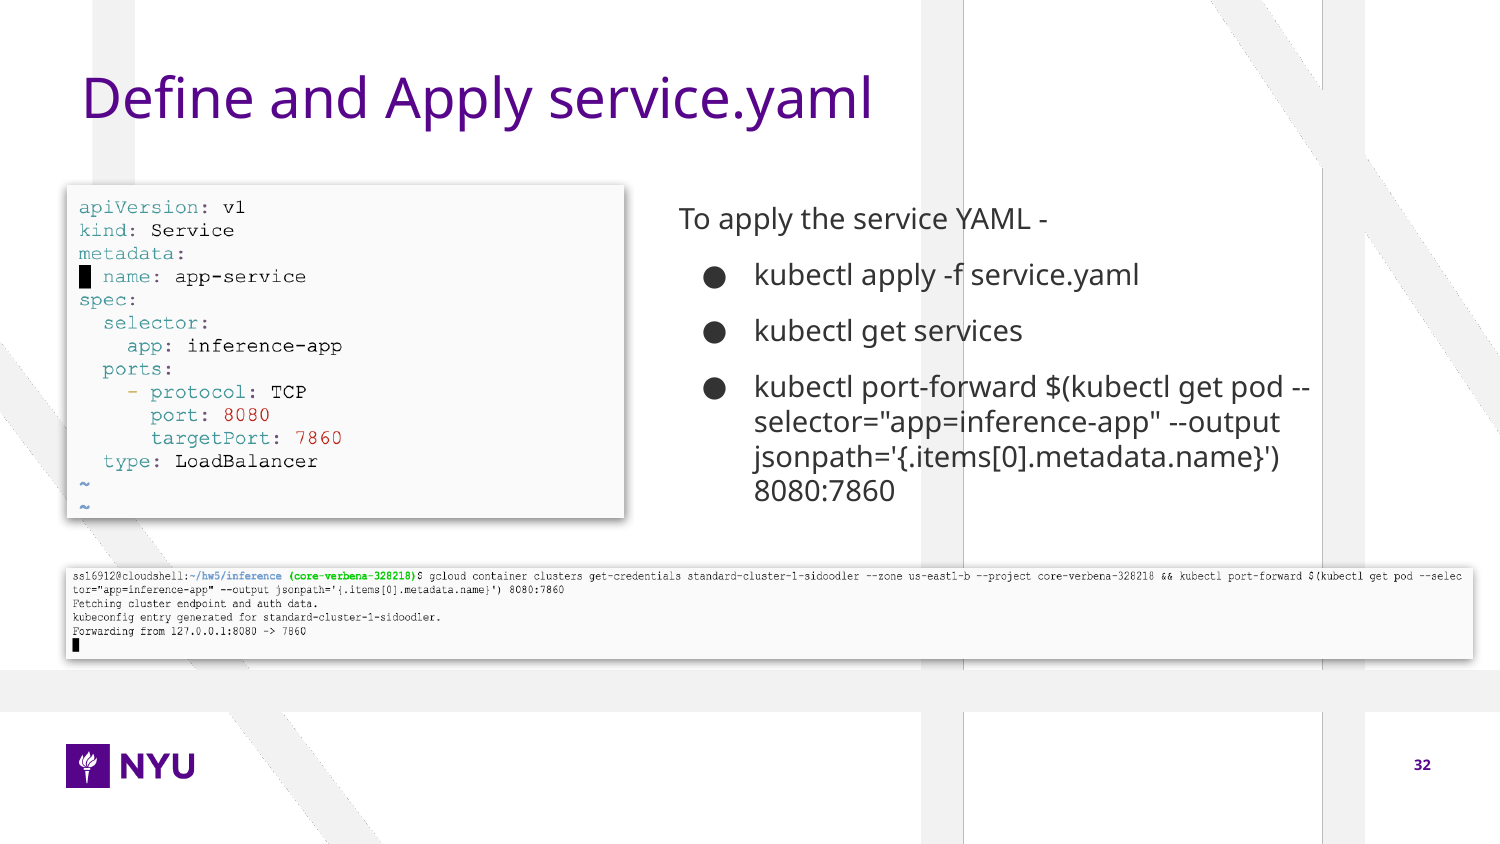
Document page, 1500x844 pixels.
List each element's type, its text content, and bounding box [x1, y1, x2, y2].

title Define and Apply service.yaml [66, 47, 1434, 162]
text_box To apply the service YAML - kubectl apply -f service.yaml kubectl get services kubectl port-forward $(kubectl get pod --selector="app=inference-app" --output jsonpath='{.items[0].metadata.name}') 8080:7860 [664, 185, 1434, 518]
picture [0, 0, 1500, 844]
